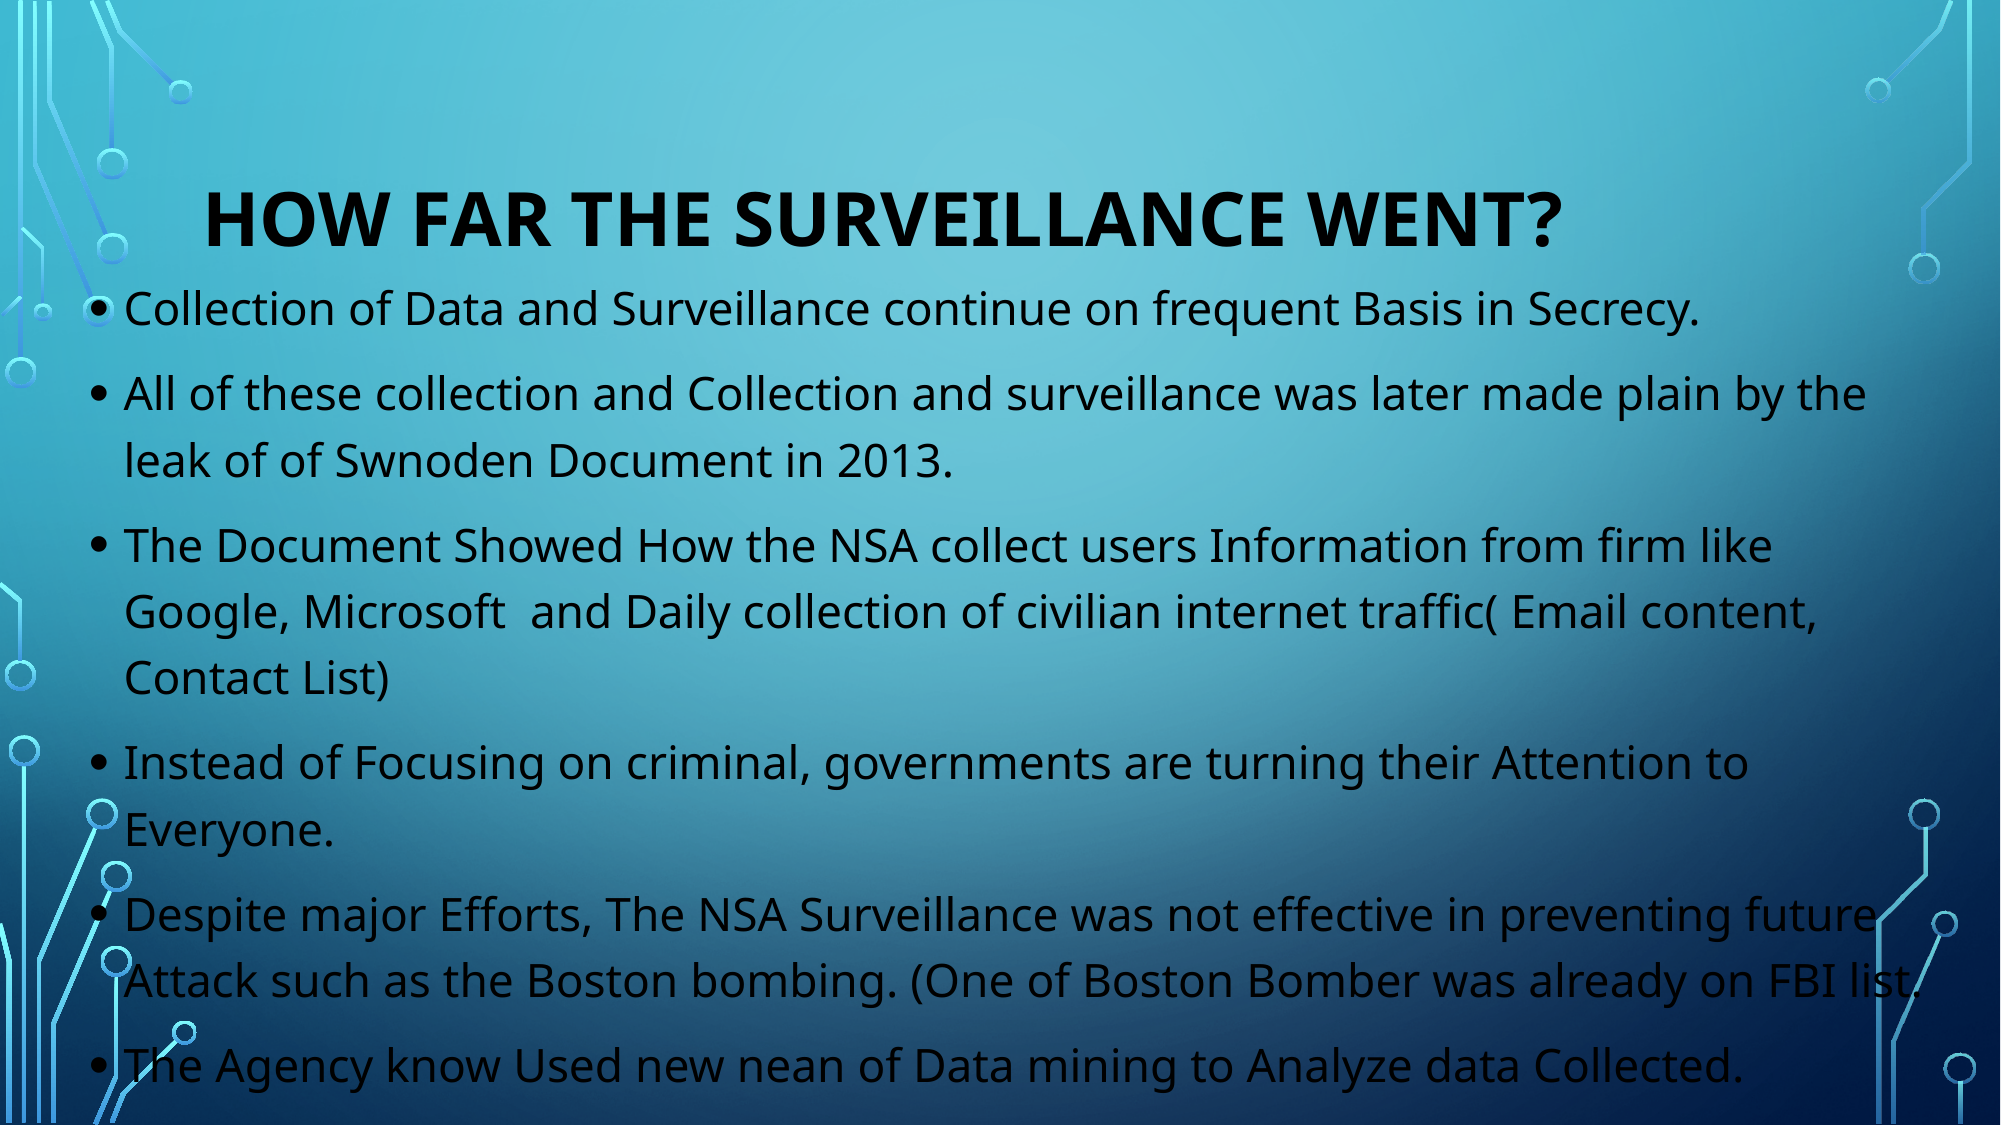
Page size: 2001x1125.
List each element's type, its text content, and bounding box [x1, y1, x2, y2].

title How Far the Surveillance went? [187, 101, 1813, 261]
list Collection of Data and Surveillance continue on frequent Basis in Secrecy. All of these collection and Collection and surveillance was later made plain by the leak of of Swnoden Document in 2013. The Document Showed How the NSA collect users Information from firm like Google, Microsoft and Daily collection of civilian internet traffic( Email content, Contact List) Instead of Focusing on criminal, governments are turning their Attention to Everyone. Despite major Efforts, The NSA Surveillance was not effective in preventing future Attack such as the Boston bombing. (One of Boston Bomber was already on FBI list. The Agency know Used new nean of Data mining to Analyze data Collected. [74, 261, 1956, 1104]
